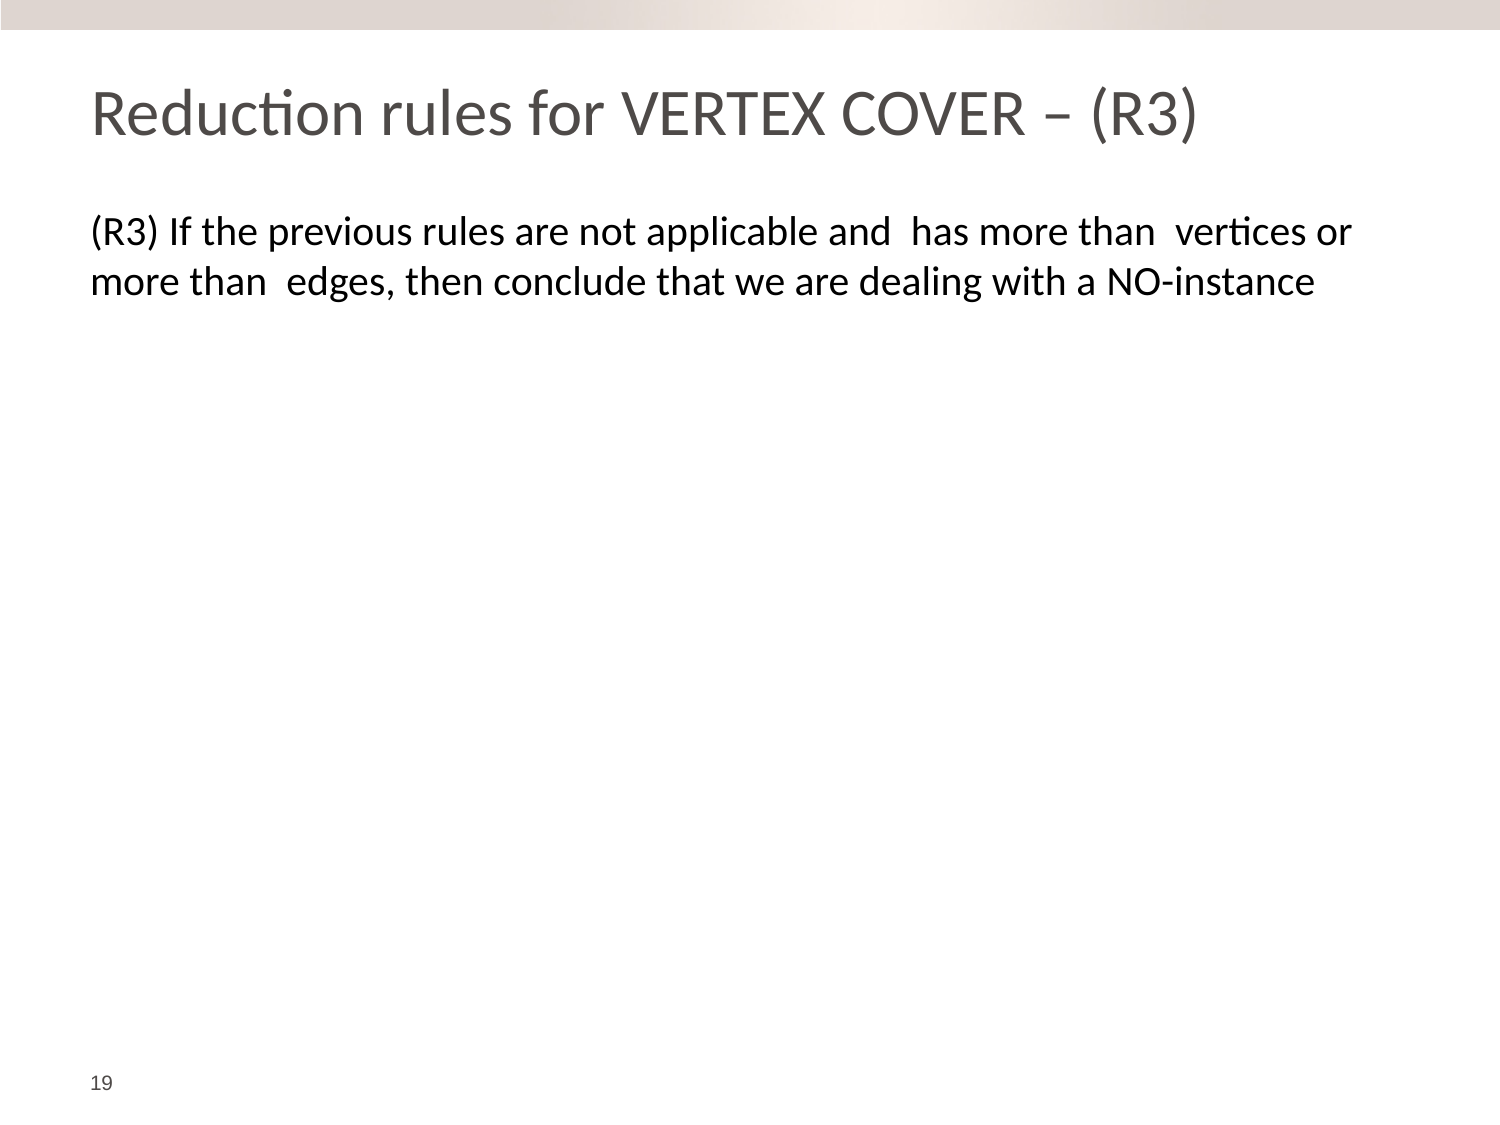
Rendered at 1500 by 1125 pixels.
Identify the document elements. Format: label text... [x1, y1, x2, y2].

picture [0, 0, 1500, 30]
slide_number 19 [75, 1069, 396, 1115]
title Reduction rules for Vertex Cover – (R3) [76, 57, 1427, 161]
